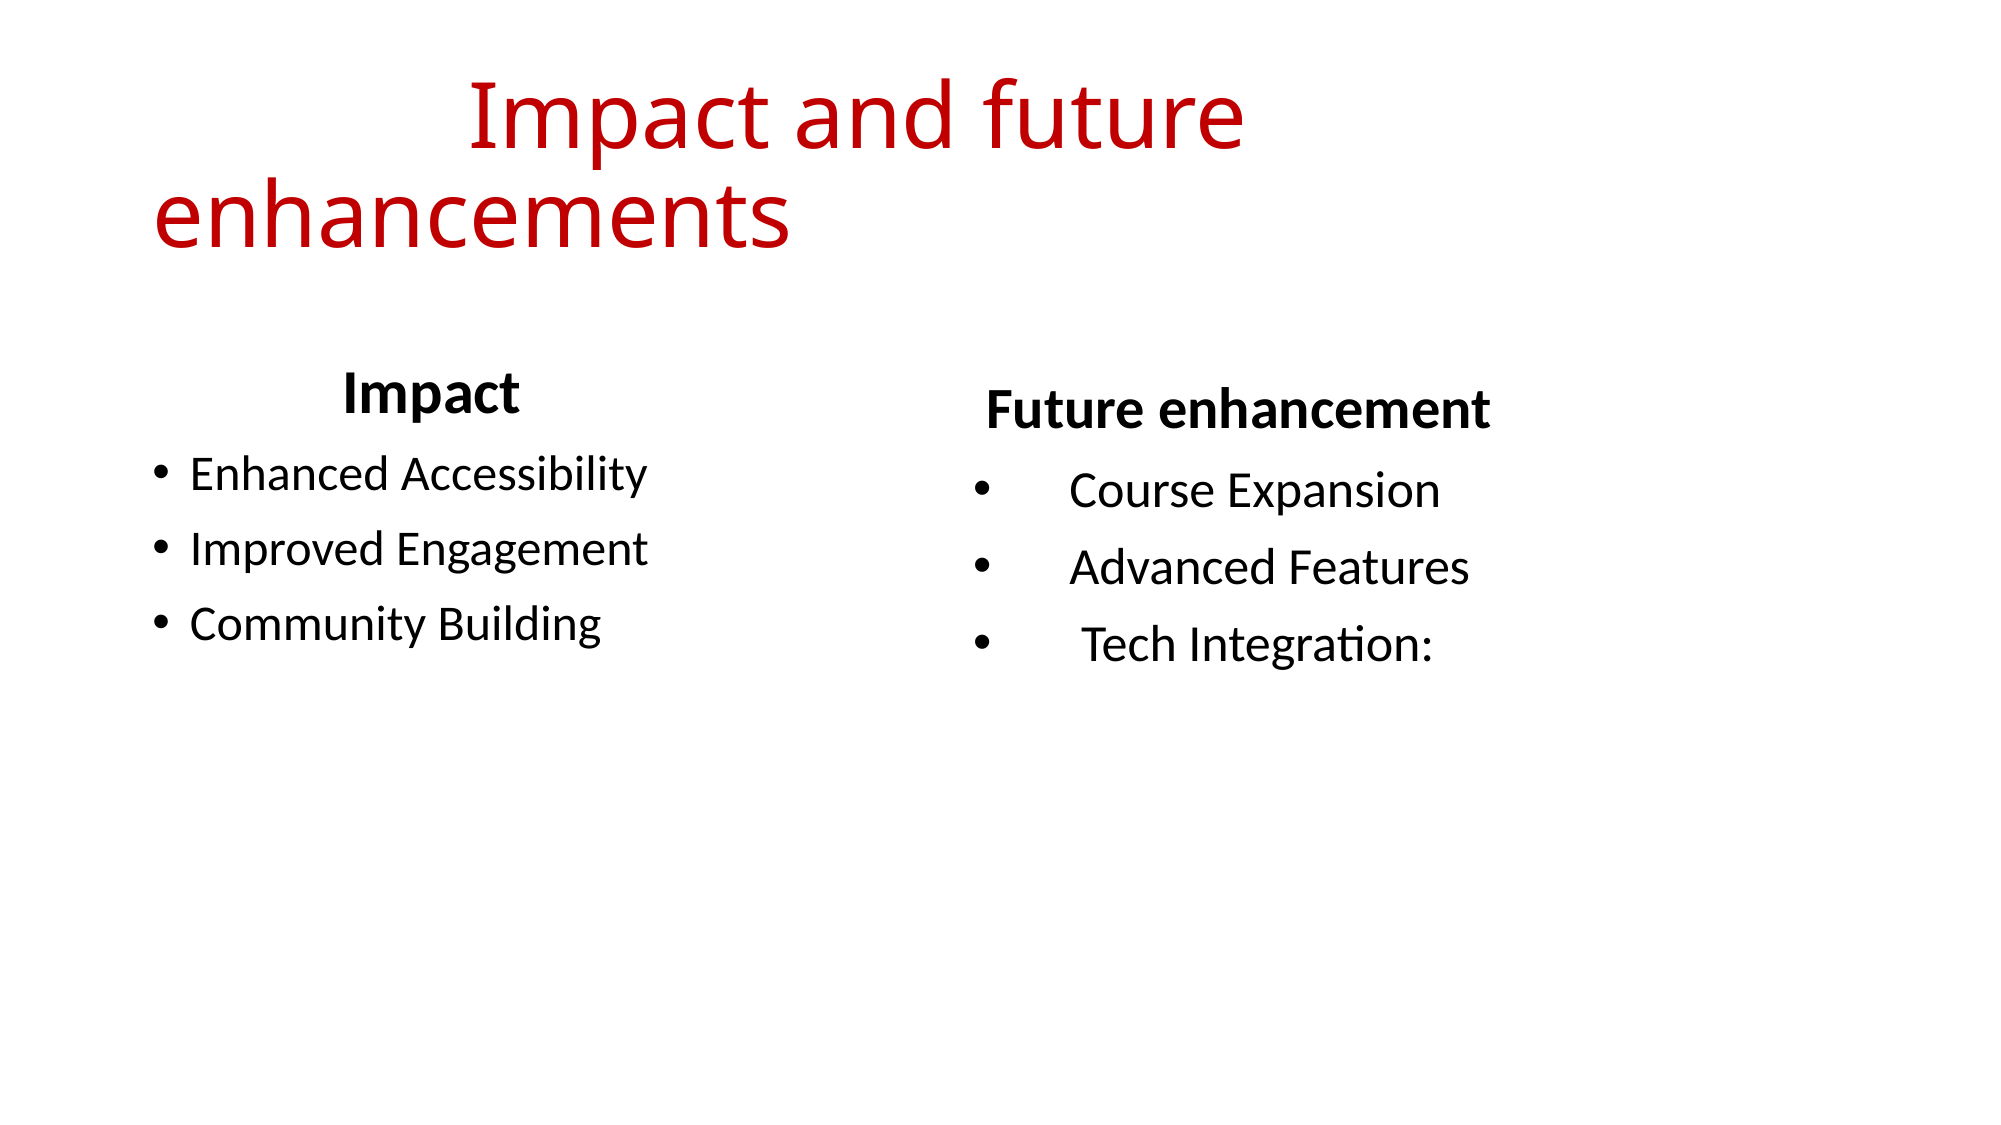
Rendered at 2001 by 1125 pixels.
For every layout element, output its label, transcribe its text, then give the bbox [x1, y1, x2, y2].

list Future enhancement Course Expansion Advanced Features Tech Integration: [958, 370, 1863, 1014]
list Impact Enhanced Accessibility Improved Engagement Community Building [137, 351, 988, 1014]
title Impact and future enhancements [137, 59, 1863, 278]
